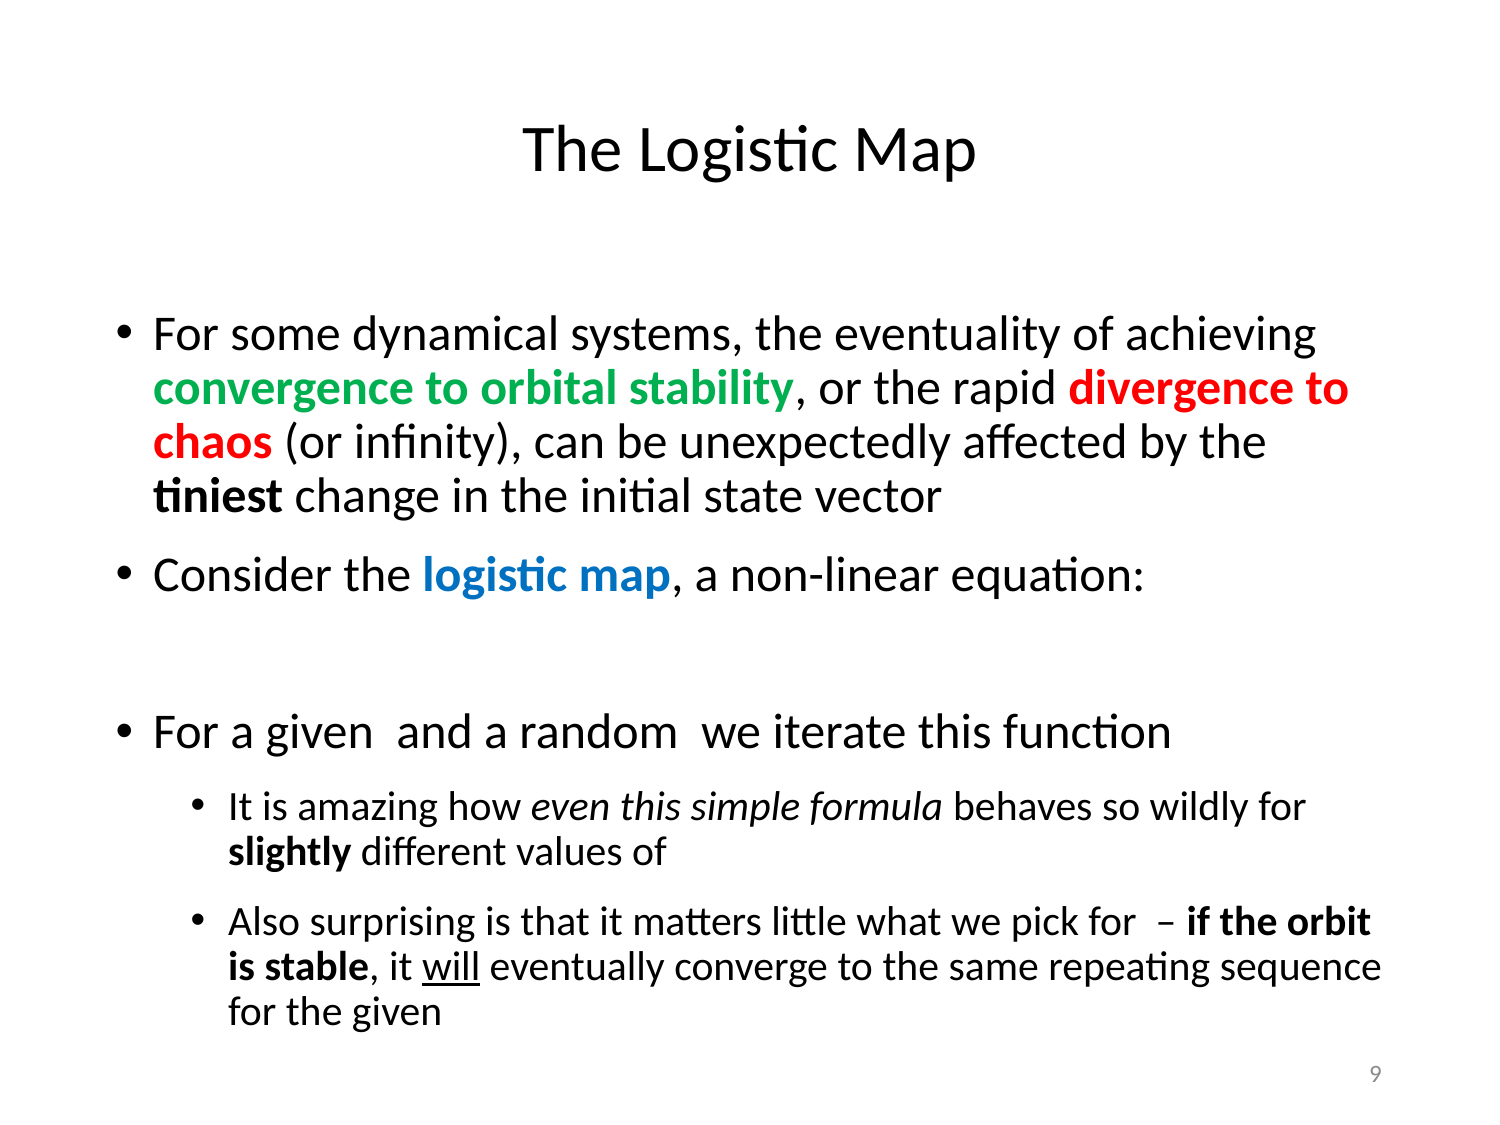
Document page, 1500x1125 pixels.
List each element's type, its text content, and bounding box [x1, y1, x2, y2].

slide_number 9 [1059, 1042, 1397, 1103]
title The Logistic Map [103, 59, 1397, 241]
